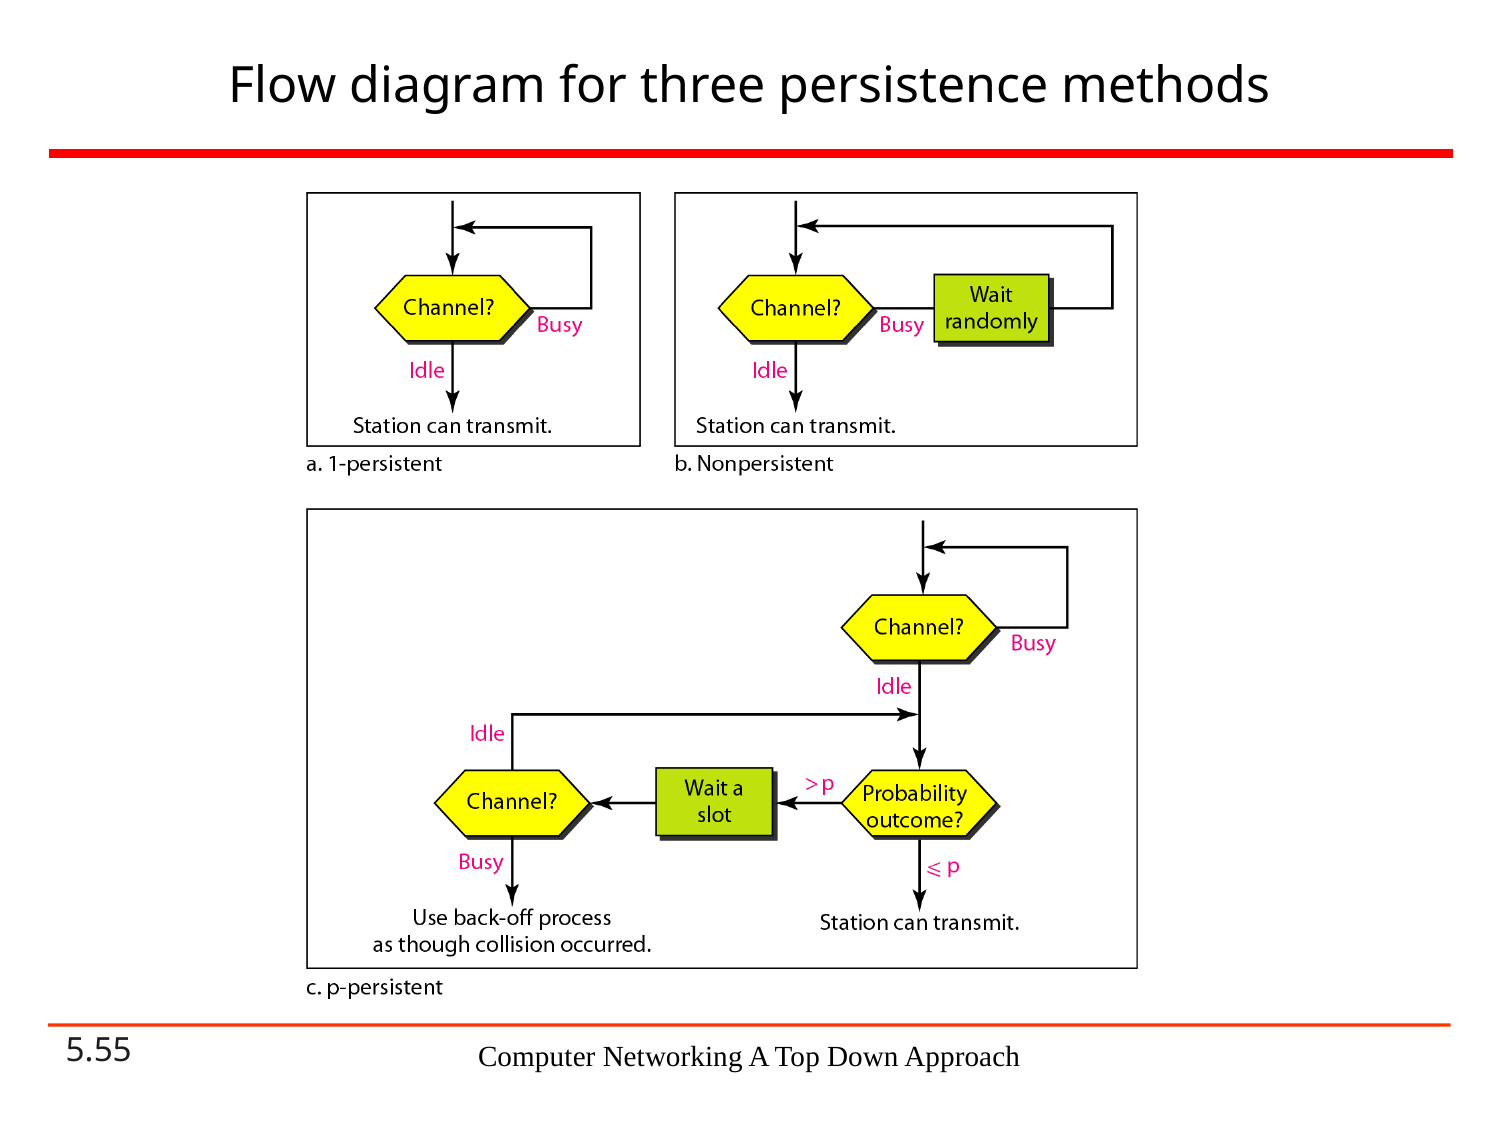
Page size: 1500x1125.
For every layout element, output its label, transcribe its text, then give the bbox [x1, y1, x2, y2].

title Flow diagram for three persistence methods [49, 24, 1451, 141]
picture [306, 192, 1138, 1001]
